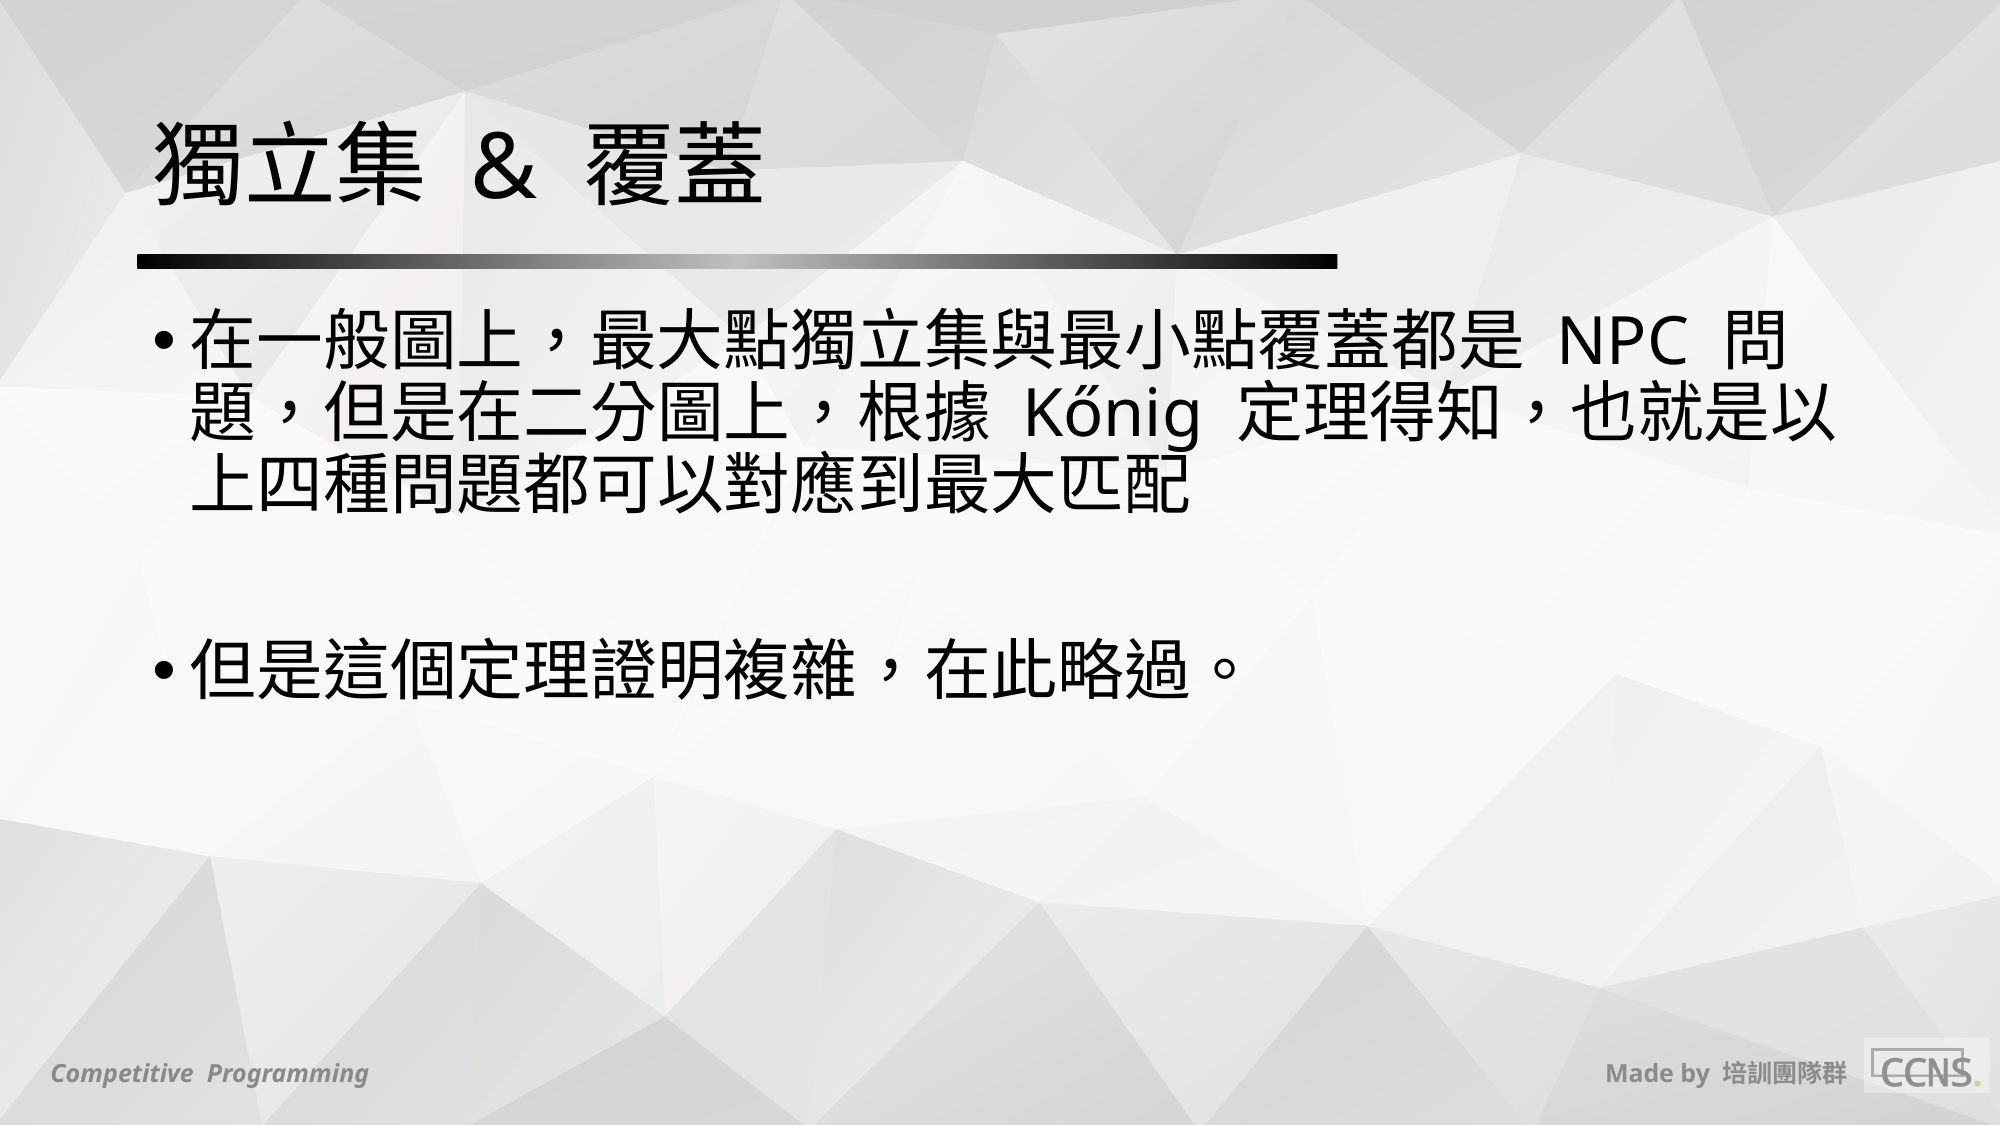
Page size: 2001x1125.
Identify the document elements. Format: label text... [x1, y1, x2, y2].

picture [0, 0, 2000, 1125]
title 獨立集 & 覆蓋 [137, 59, 1863, 278]
